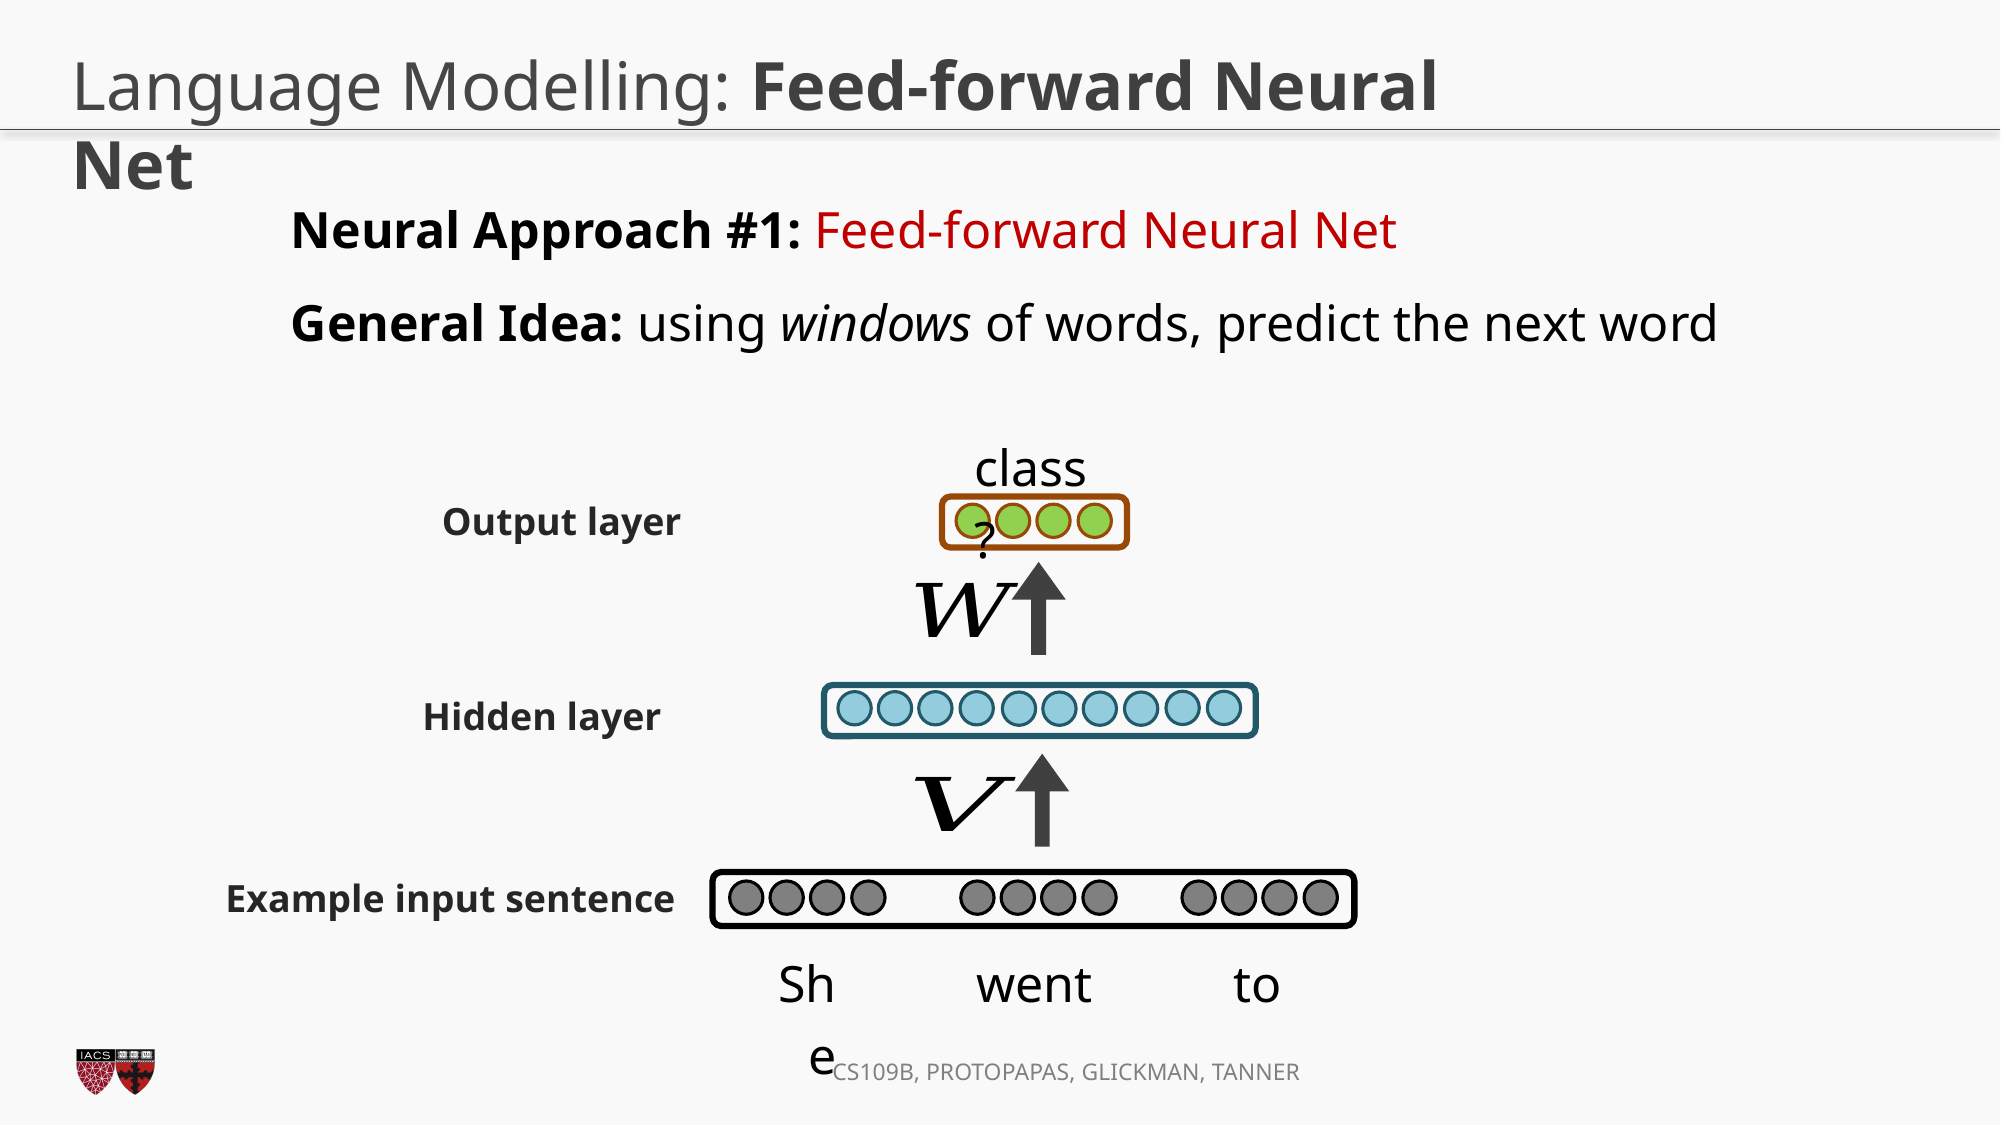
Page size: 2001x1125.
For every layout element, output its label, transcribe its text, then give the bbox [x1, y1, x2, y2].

text_box [710, 869, 1357, 929]
text_box class? [959, 416, 1122, 500]
text_box Neural Approach #1: Feed-forward Neural Net General Idea: using windows of words, predict the next word [275, 179, 1973, 391]
text_box [1220, 878, 1258, 917]
text_box [1260, 878, 1299, 917]
text_box [849, 878, 888, 917]
text_box [727, 878, 766, 917]
text_box to [1181, 933, 1297, 1016]
text_box [999, 878, 1037, 917]
text_box [939, 494, 1130, 550]
text_box [1039, 878, 1077, 917]
text_box [876, 689, 914, 727]
text_box went [942, 933, 1108, 1016]
text_box [1122, 689, 1160, 728]
text_box [1009, 559, 1068, 658]
text_box [1013, 751, 1072, 849]
text_box [916, 689, 955, 727]
title Language Modelling: Feed-forward Neural Net [56, 36, 1524, 199]
text_box Hidden layer [190, 676, 677, 754]
text_box [821, 682, 1258, 739]
text_box [1179, 878, 1218, 917]
text_box [958, 878, 997, 917]
text_box Example input sentence [204, 858, 692, 937]
text_box [1302, 878, 1340, 917]
text_box [1205, 689, 1243, 727]
text_box She [736, 933, 852, 1016]
text_box [1163, 689, 1202, 727]
text_box [808, 878, 846, 917]
text_box [767, 878, 806, 917]
text_box [835, 689, 874, 727]
text_box [1040, 689, 1079, 728]
text_box [957, 689, 996, 727]
text_box [1081, 689, 1119, 728]
text_box [1000, 689, 1038, 728]
text_box [1080, 878, 1119, 917]
picture [75, 1049, 155, 1095]
text_box Output layer [210, 481, 697, 559]
